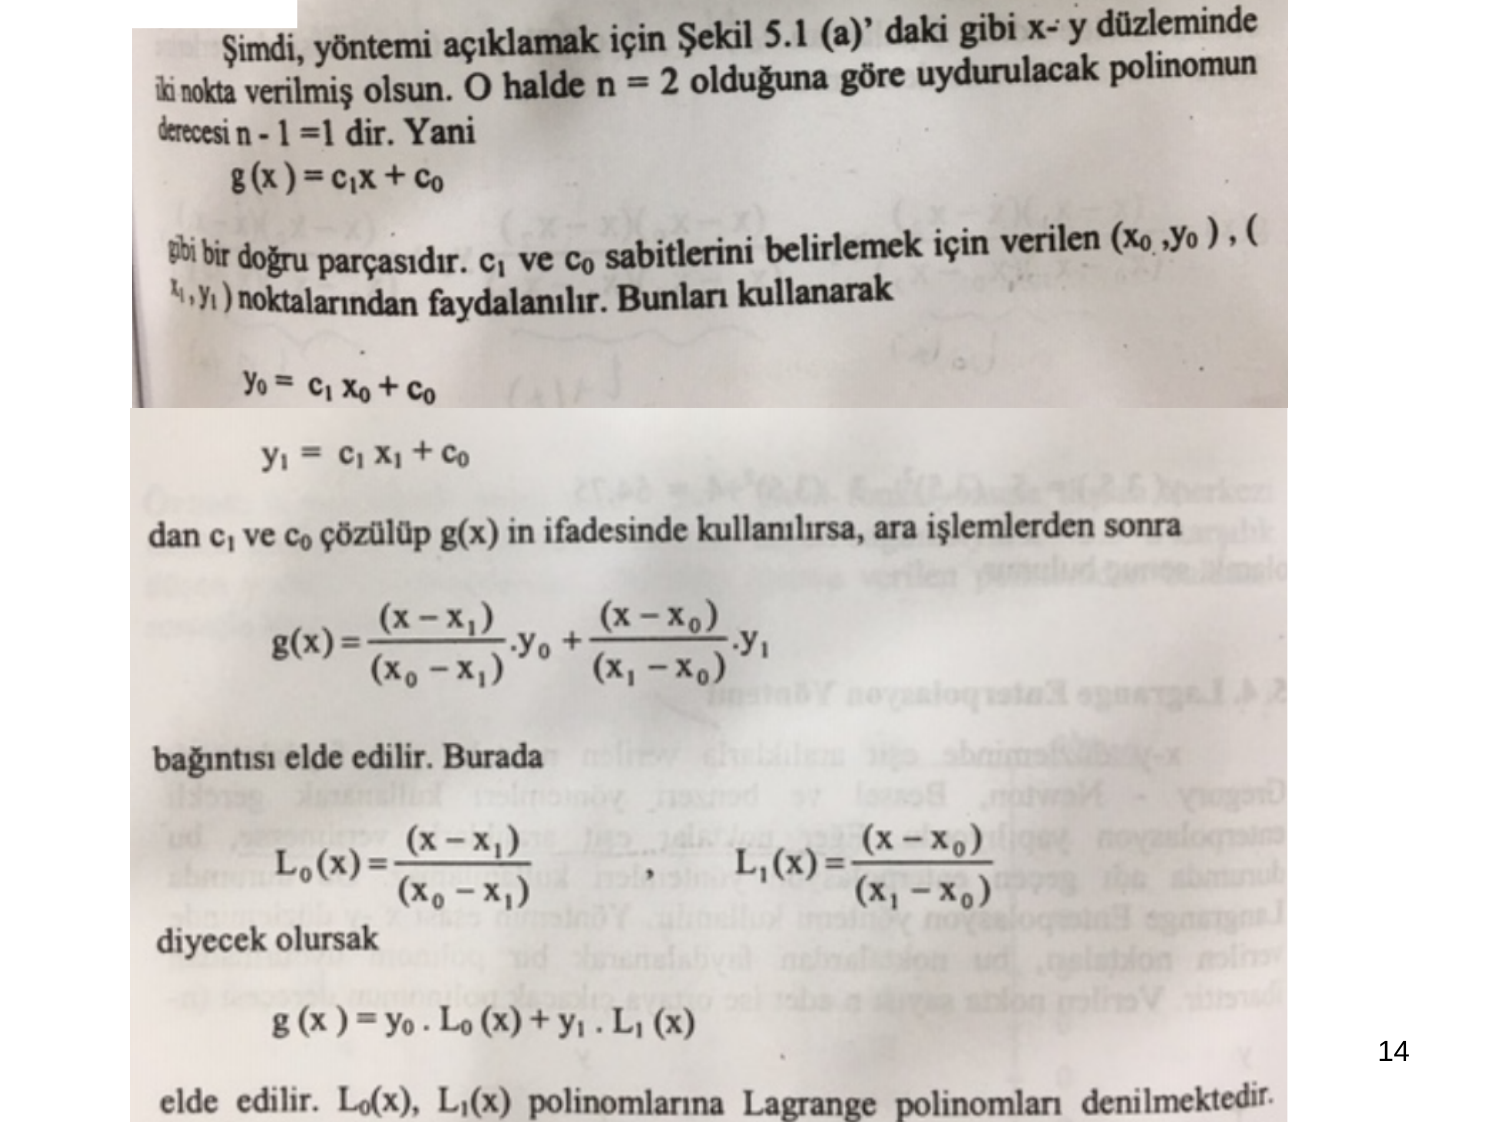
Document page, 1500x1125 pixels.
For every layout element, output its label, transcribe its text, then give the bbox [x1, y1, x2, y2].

picture [129, 0, 1288, 1123]
slide_number 14 [1292, 1024, 1426, 1103]
